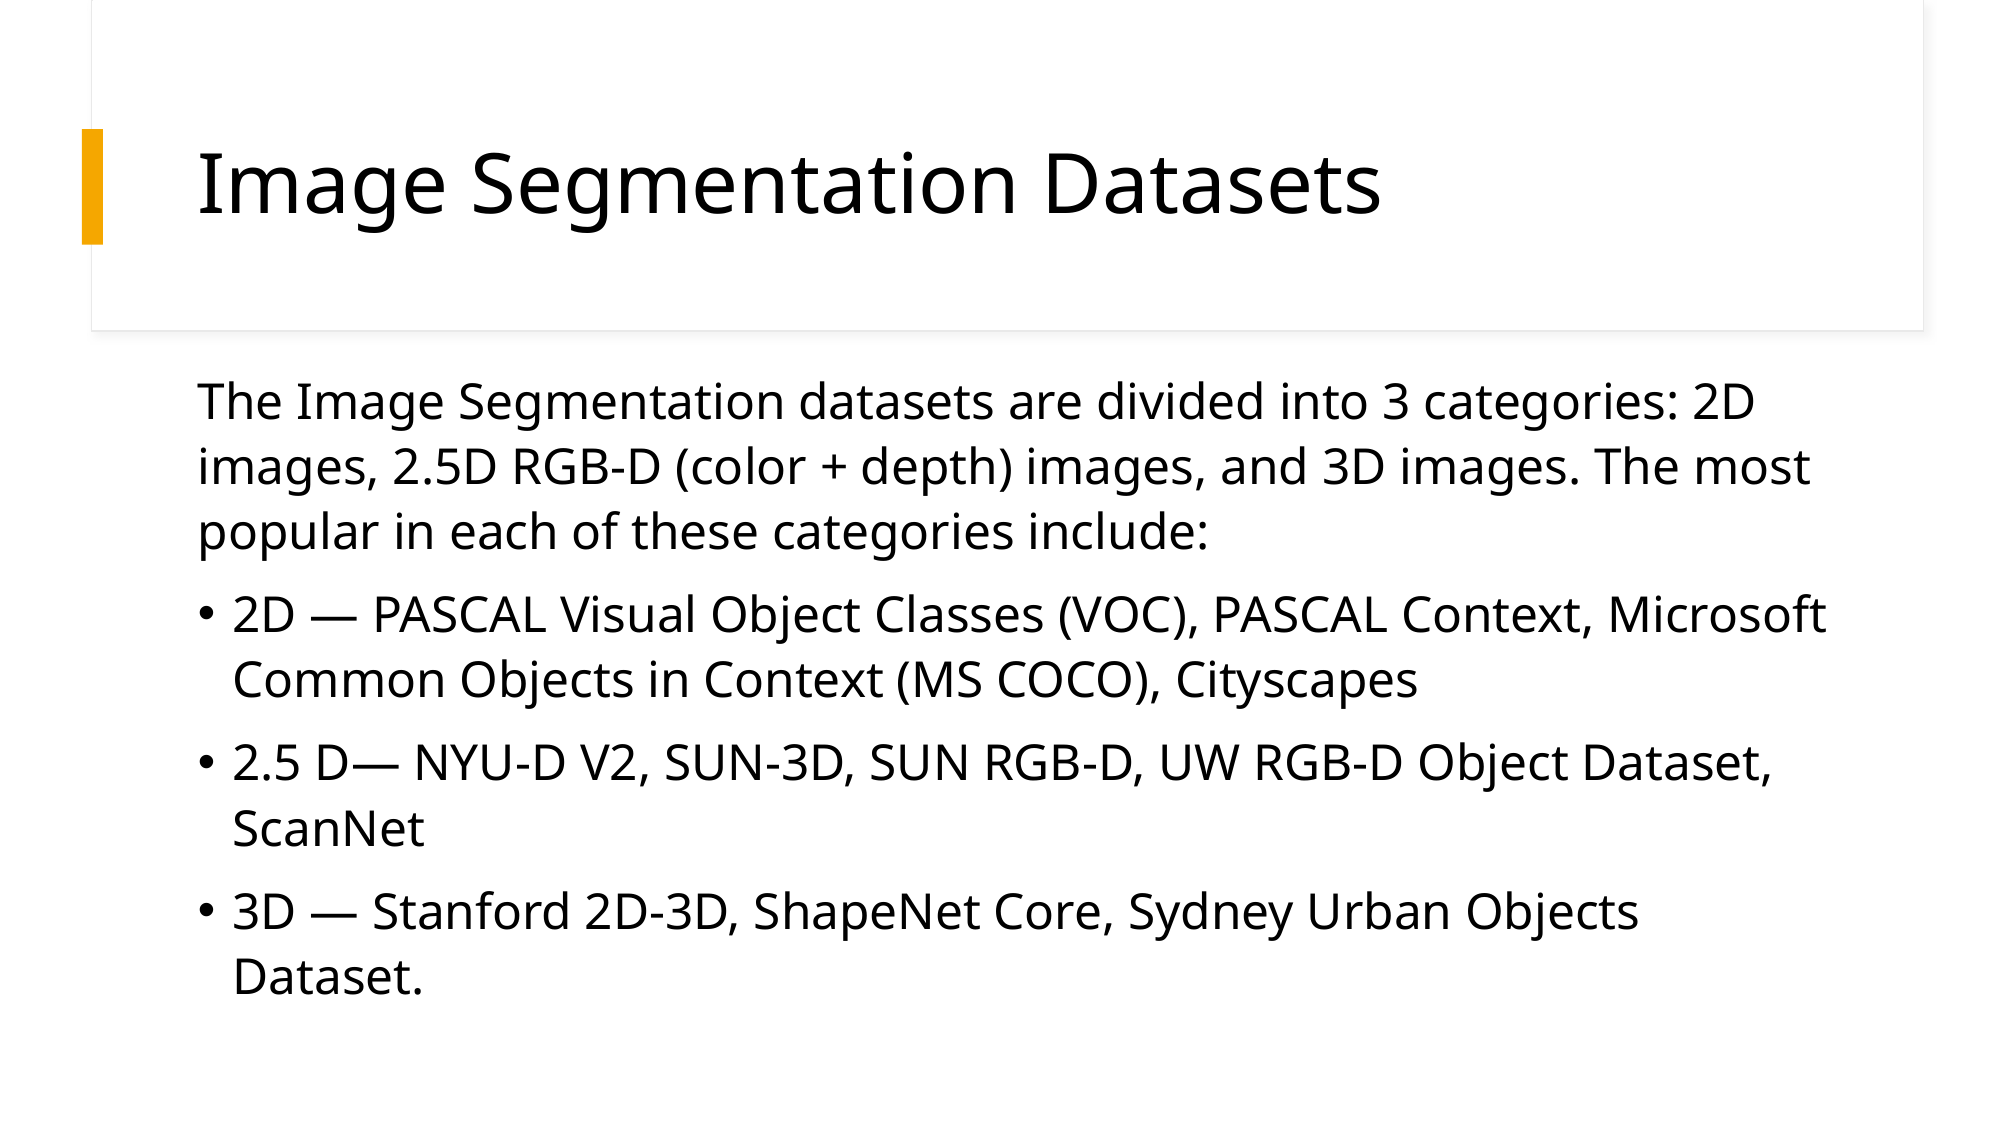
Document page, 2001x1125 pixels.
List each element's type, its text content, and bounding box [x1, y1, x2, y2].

title Image Segmentation Datasets [183, 90, 1851, 284]
list The Image Segmentation datasets are divided into 3 categories: 2D images, 2.5D RGB-D (color + depth) images, and 3D images. The most popular in each of these categories include: 2D — PASCAL Visual Object Classes (VOC), PASCAL Context, Microsoft Common Objects in Context (MS COCO), Cityscapes 2.5 D— NYU-D V2, SUN-3D, SUN RGB-D, UW RGB-D Object Dataset, ScanNet 3D — Stanford 2D-3D, ShapeNet Core, Sydney Urban Objects Dataset. [183, 356, 1851, 1013]
